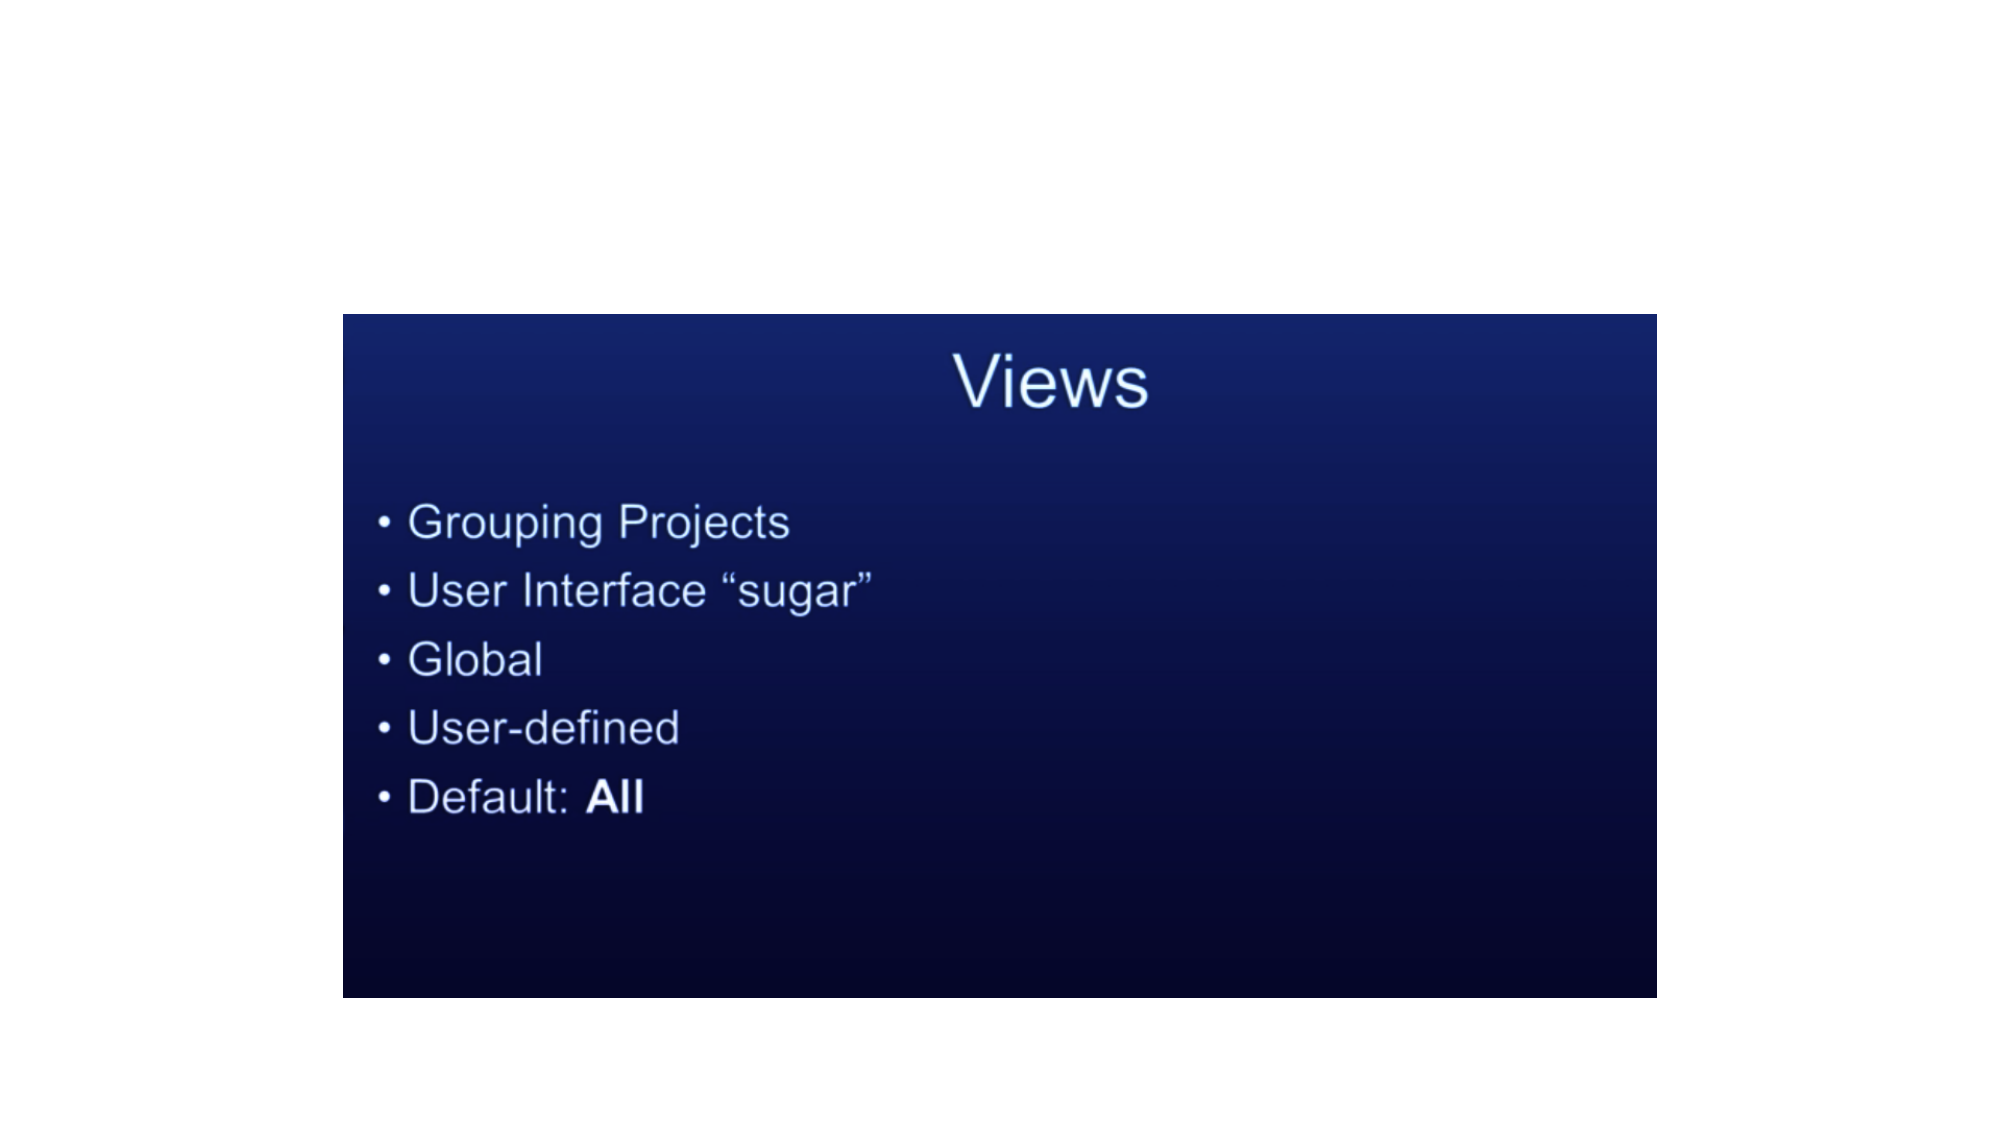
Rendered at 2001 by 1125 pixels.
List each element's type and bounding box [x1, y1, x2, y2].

list [343, 314, 1657, 999]
